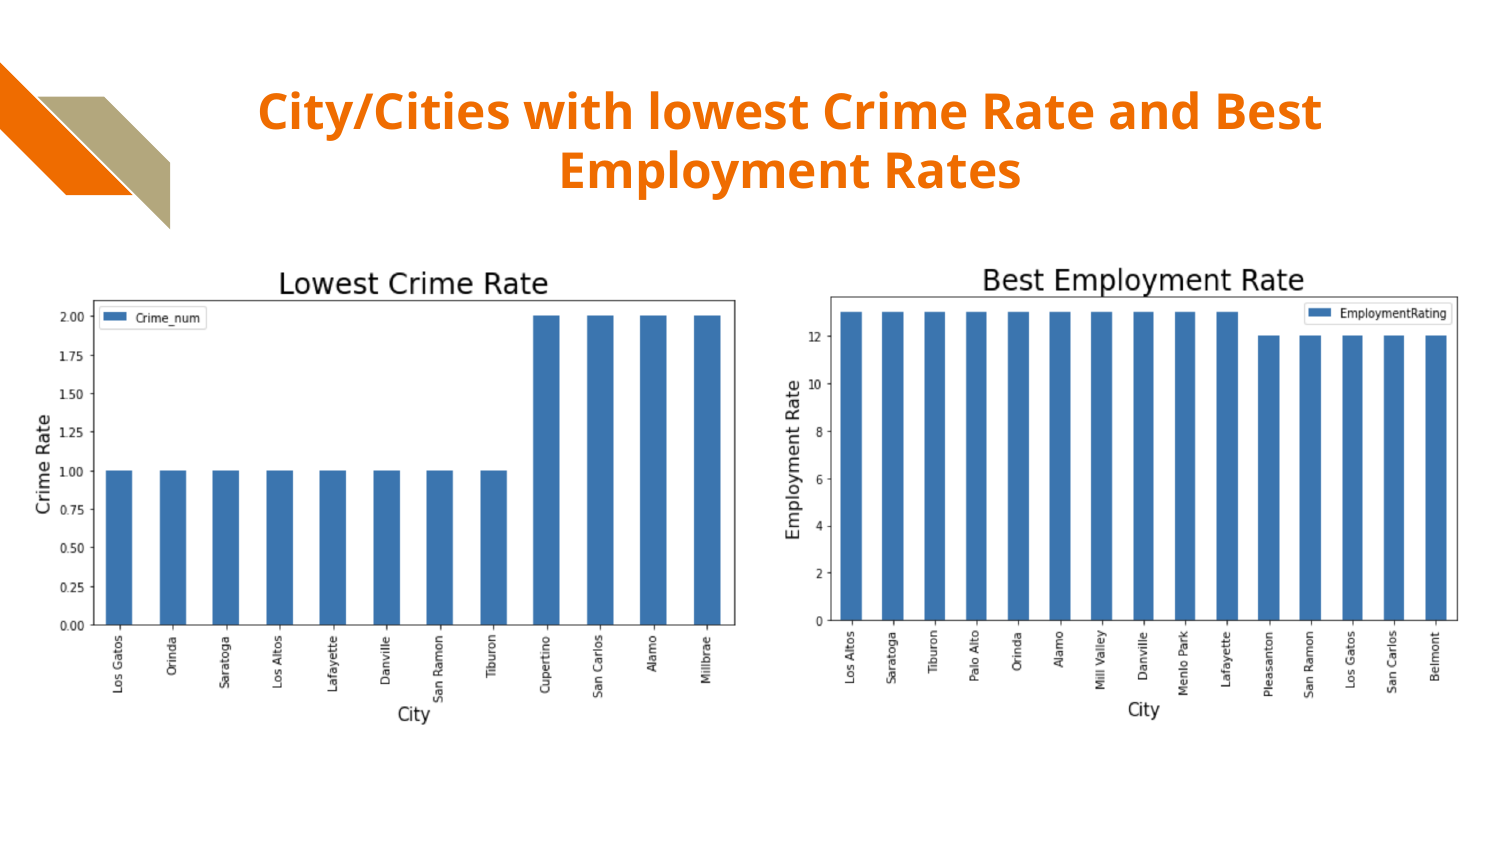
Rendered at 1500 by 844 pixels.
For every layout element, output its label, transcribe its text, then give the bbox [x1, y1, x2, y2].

picture [773, 258, 1470, 729]
picture [24, 258, 765, 729]
title City/Cities with lowest Crime Rate and Best Employment Rates [212, 64, 1368, 215]
